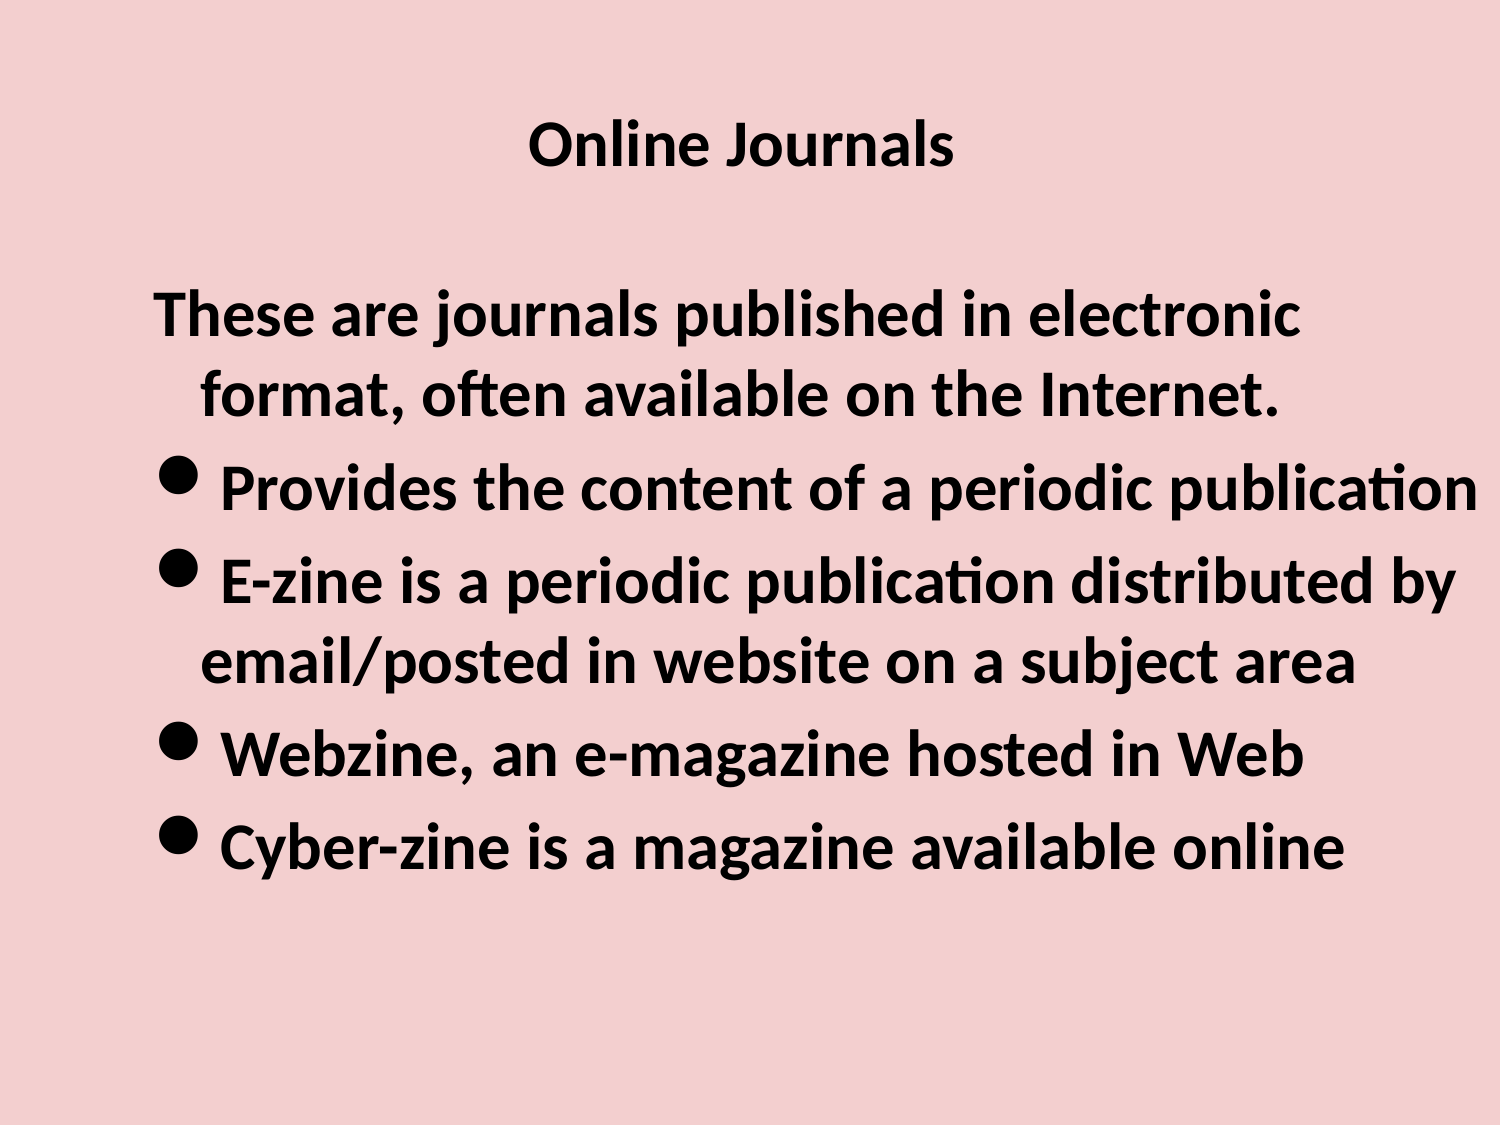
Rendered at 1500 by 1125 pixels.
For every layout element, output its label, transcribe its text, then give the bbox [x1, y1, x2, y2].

list These are journals published in electronic format, often available on the Internet. Provides the content of a periodic publication E-zine is a periodic publication distributed by email/posted in website on a subject area Webzine, an e-magazine hosted in Web Cyber-zine is a magazine available online [124, 262, 1500, 1006]
title Online Journals [74, 45, 1426, 234]
